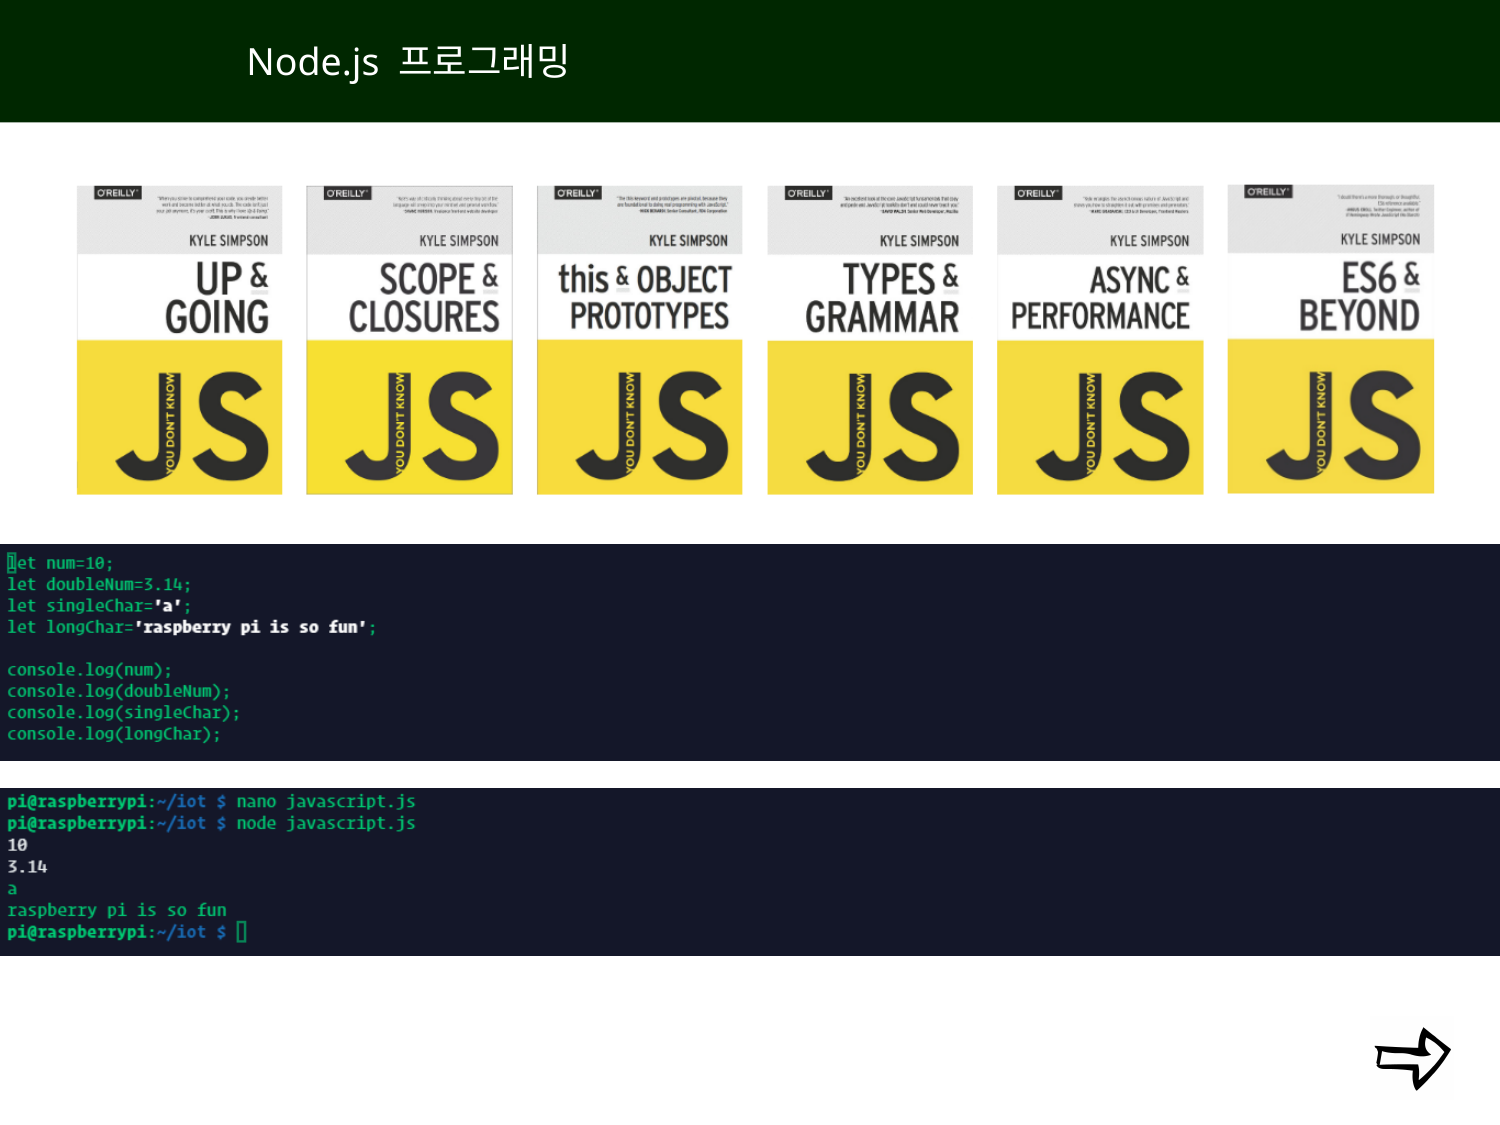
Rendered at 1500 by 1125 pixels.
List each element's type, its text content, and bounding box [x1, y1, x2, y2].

text_box [0, 0, 1500, 124]
picture [0, 788, 1500, 957]
picture [1370, 1016, 1454, 1100]
picture [0, 544, 1500, 761]
picture [53, 141, 1462, 525]
text_box Node.js 프로그래밍 [231, 30, 1335, 91]
